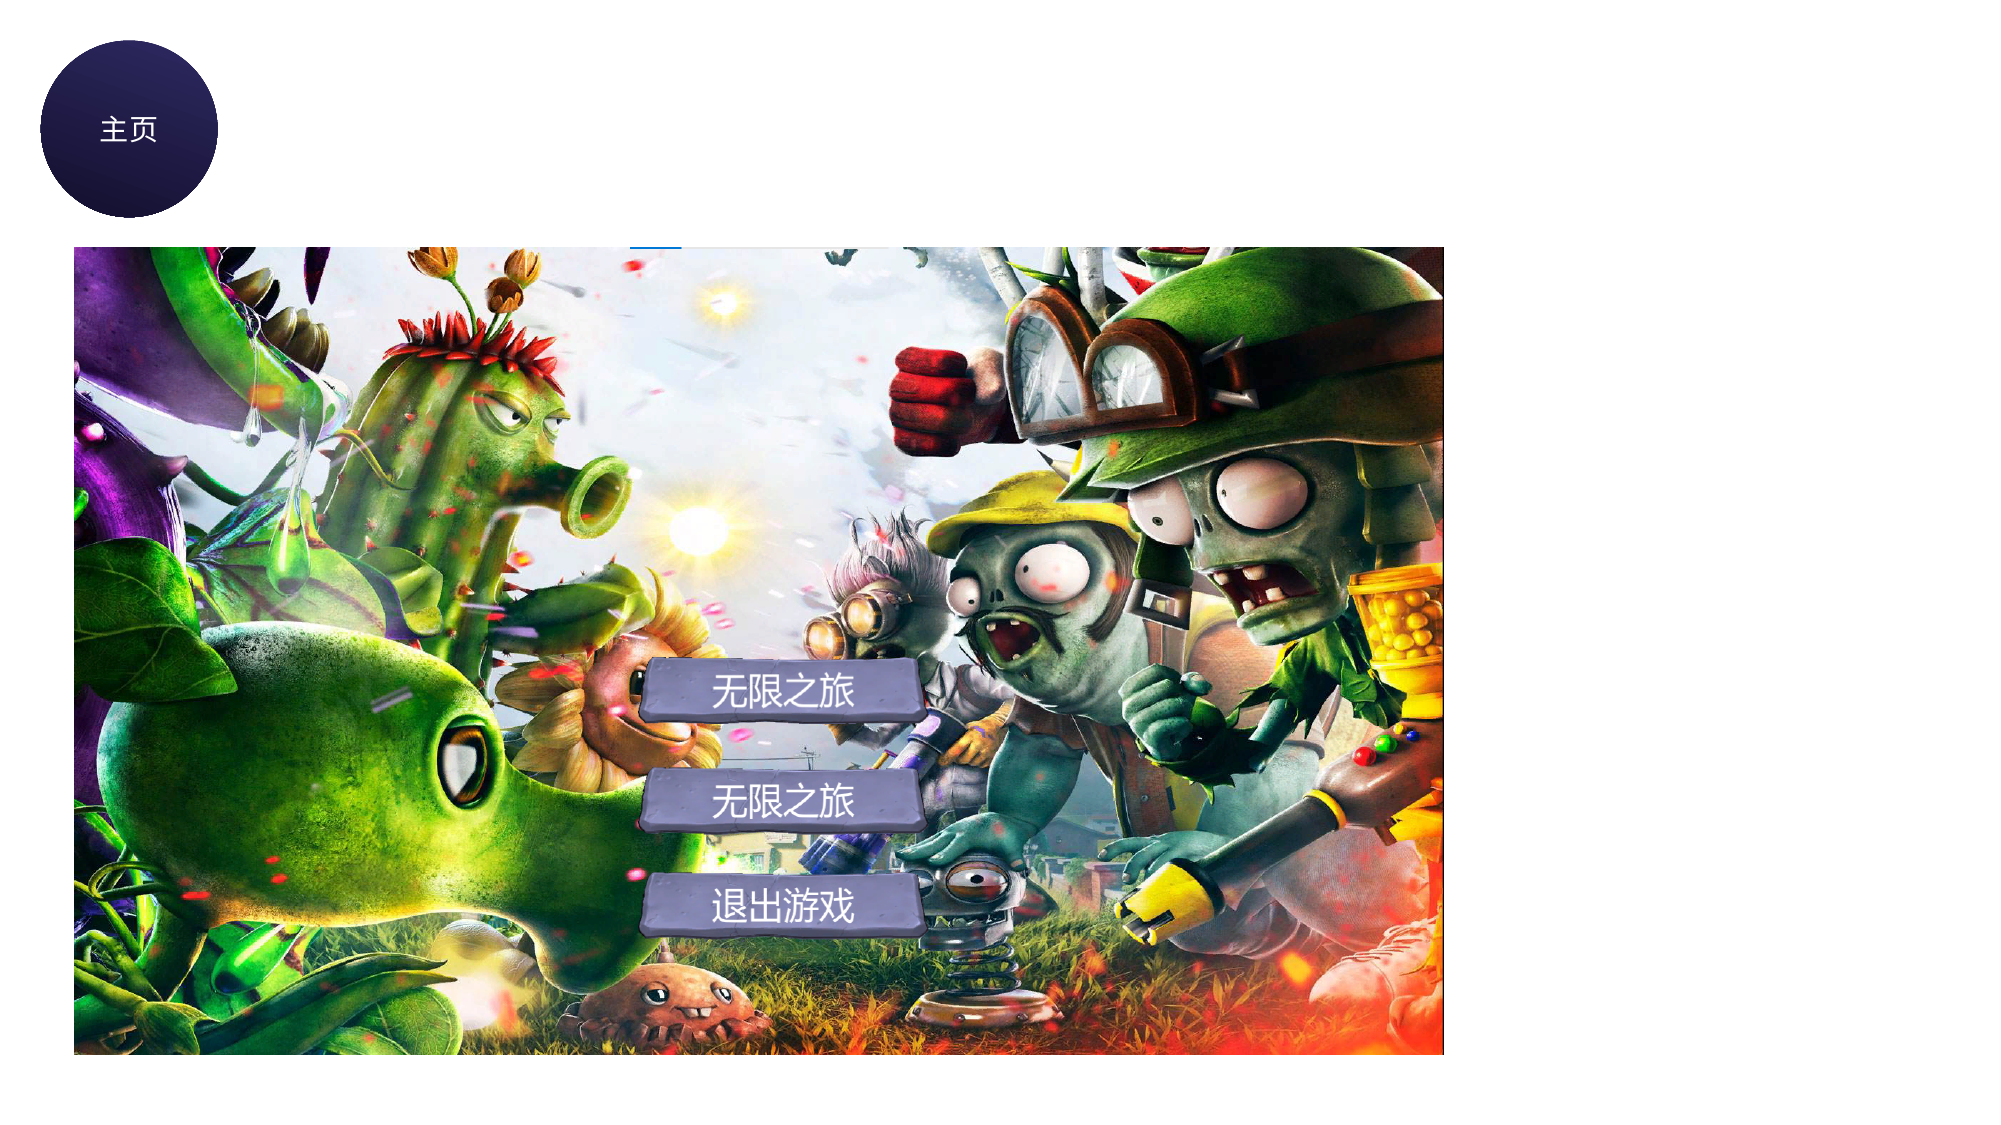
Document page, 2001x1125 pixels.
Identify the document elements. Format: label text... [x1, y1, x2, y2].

picture [74, 247, 1444, 1056]
text_box 主页 [39, 39, 219, 219]
